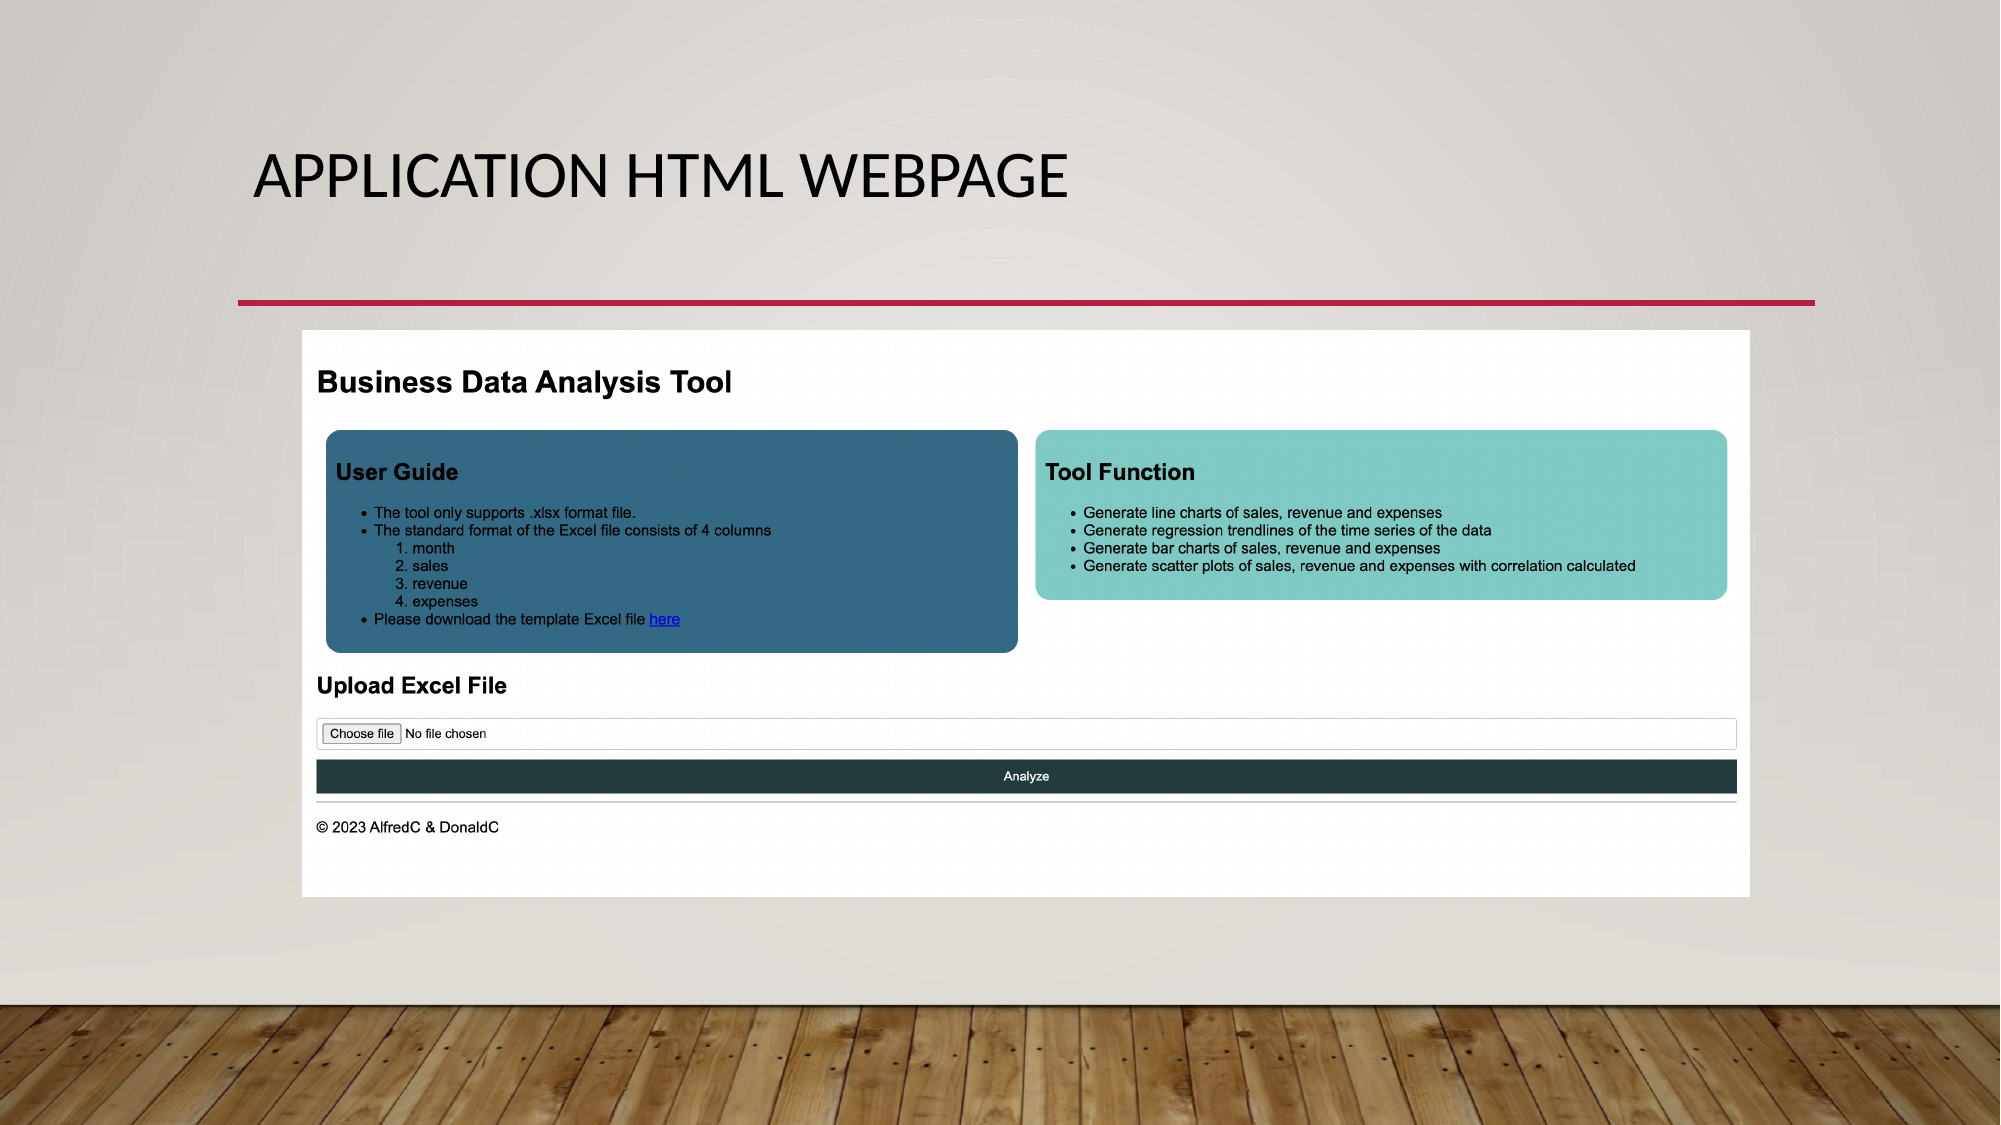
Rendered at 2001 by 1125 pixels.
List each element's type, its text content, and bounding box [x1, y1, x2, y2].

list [302, 330, 1750, 897]
picture [0, 1005, 2000, 1125]
title Application HTML Webpage [238, 131, 1814, 305]
